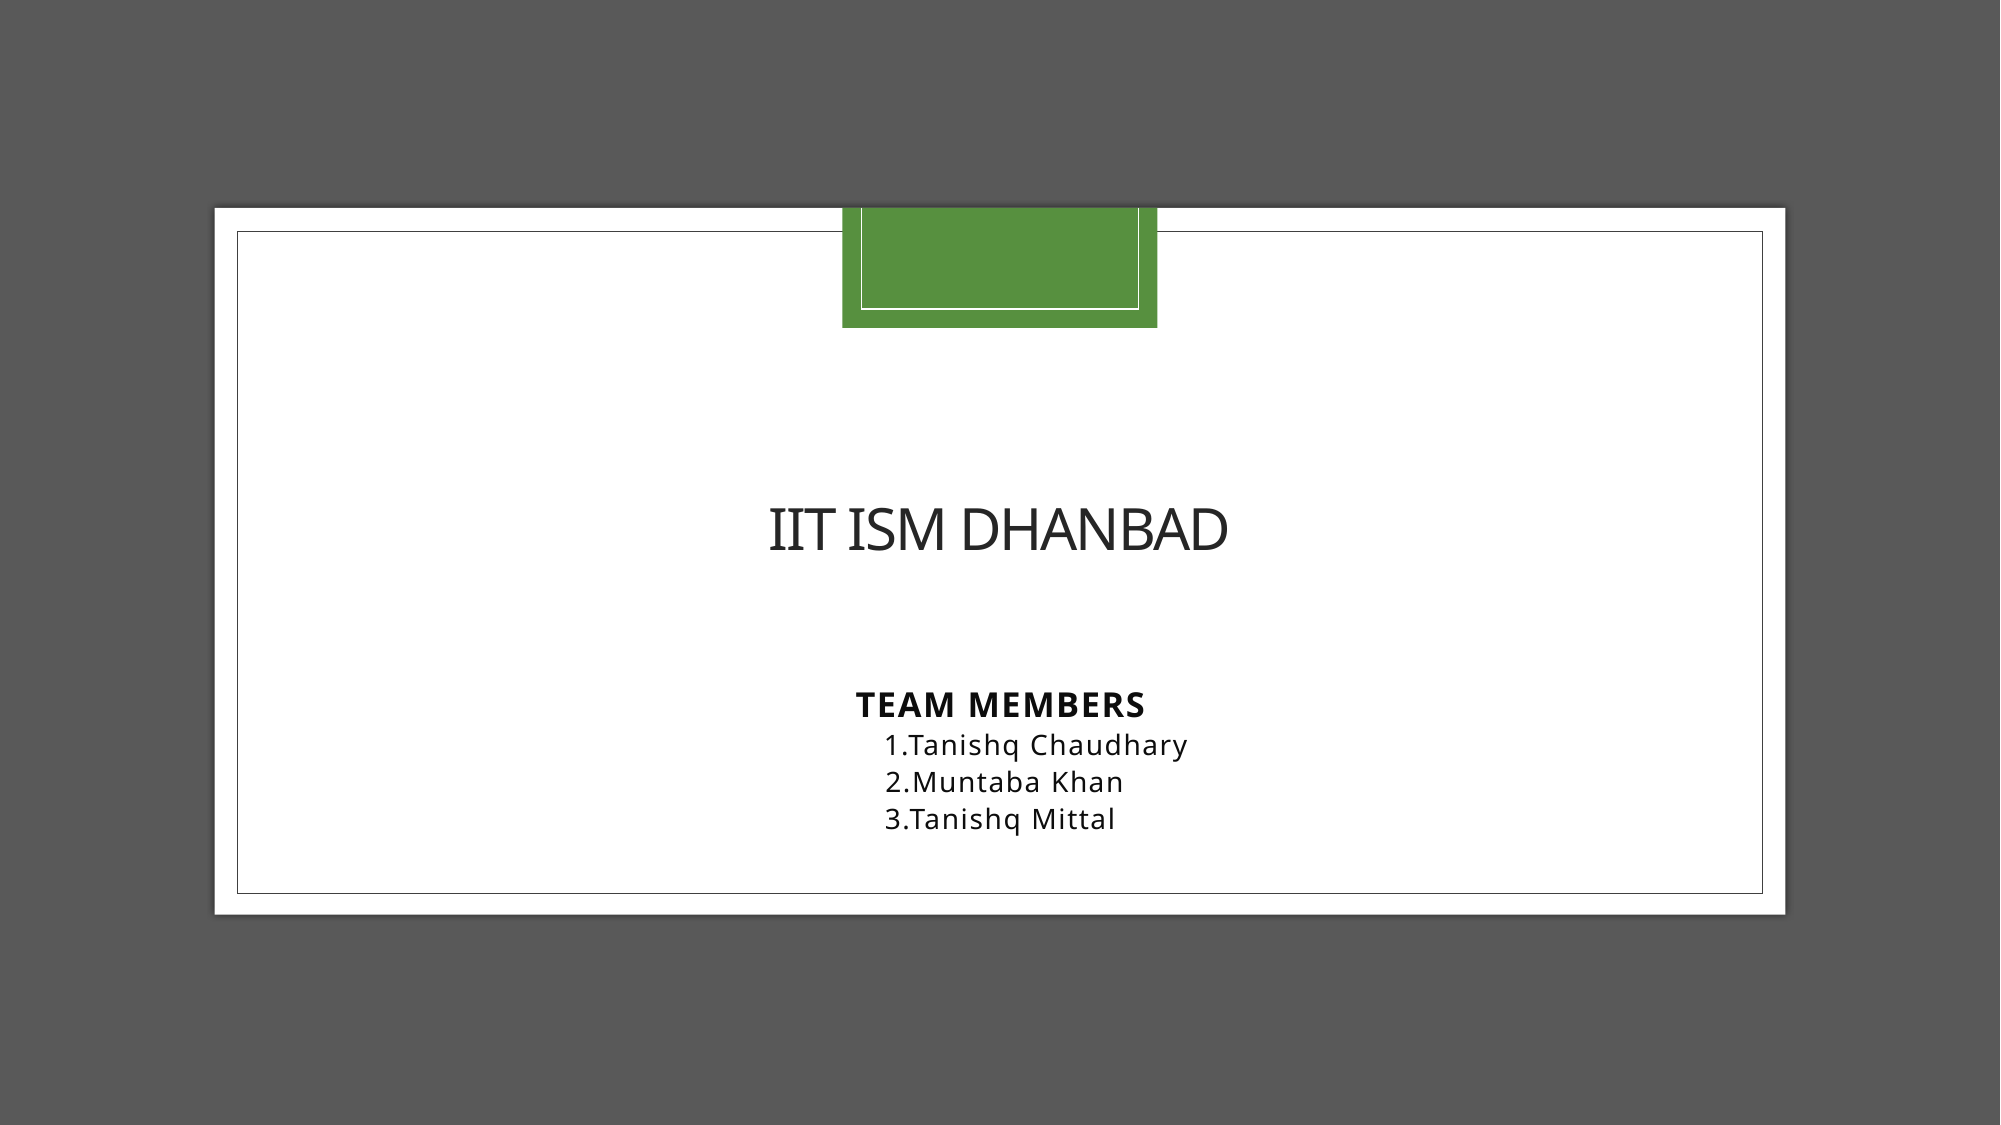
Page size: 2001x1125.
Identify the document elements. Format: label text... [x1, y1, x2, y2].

subtitle TEAM MEMBERS 1.Tanishq Chaudhary 2.Muntaba Khan 3.Tanishq Mittal [267, 671, 1734, 843]
title IIT ISM DHANBAD [267, 368, 1733, 671]
